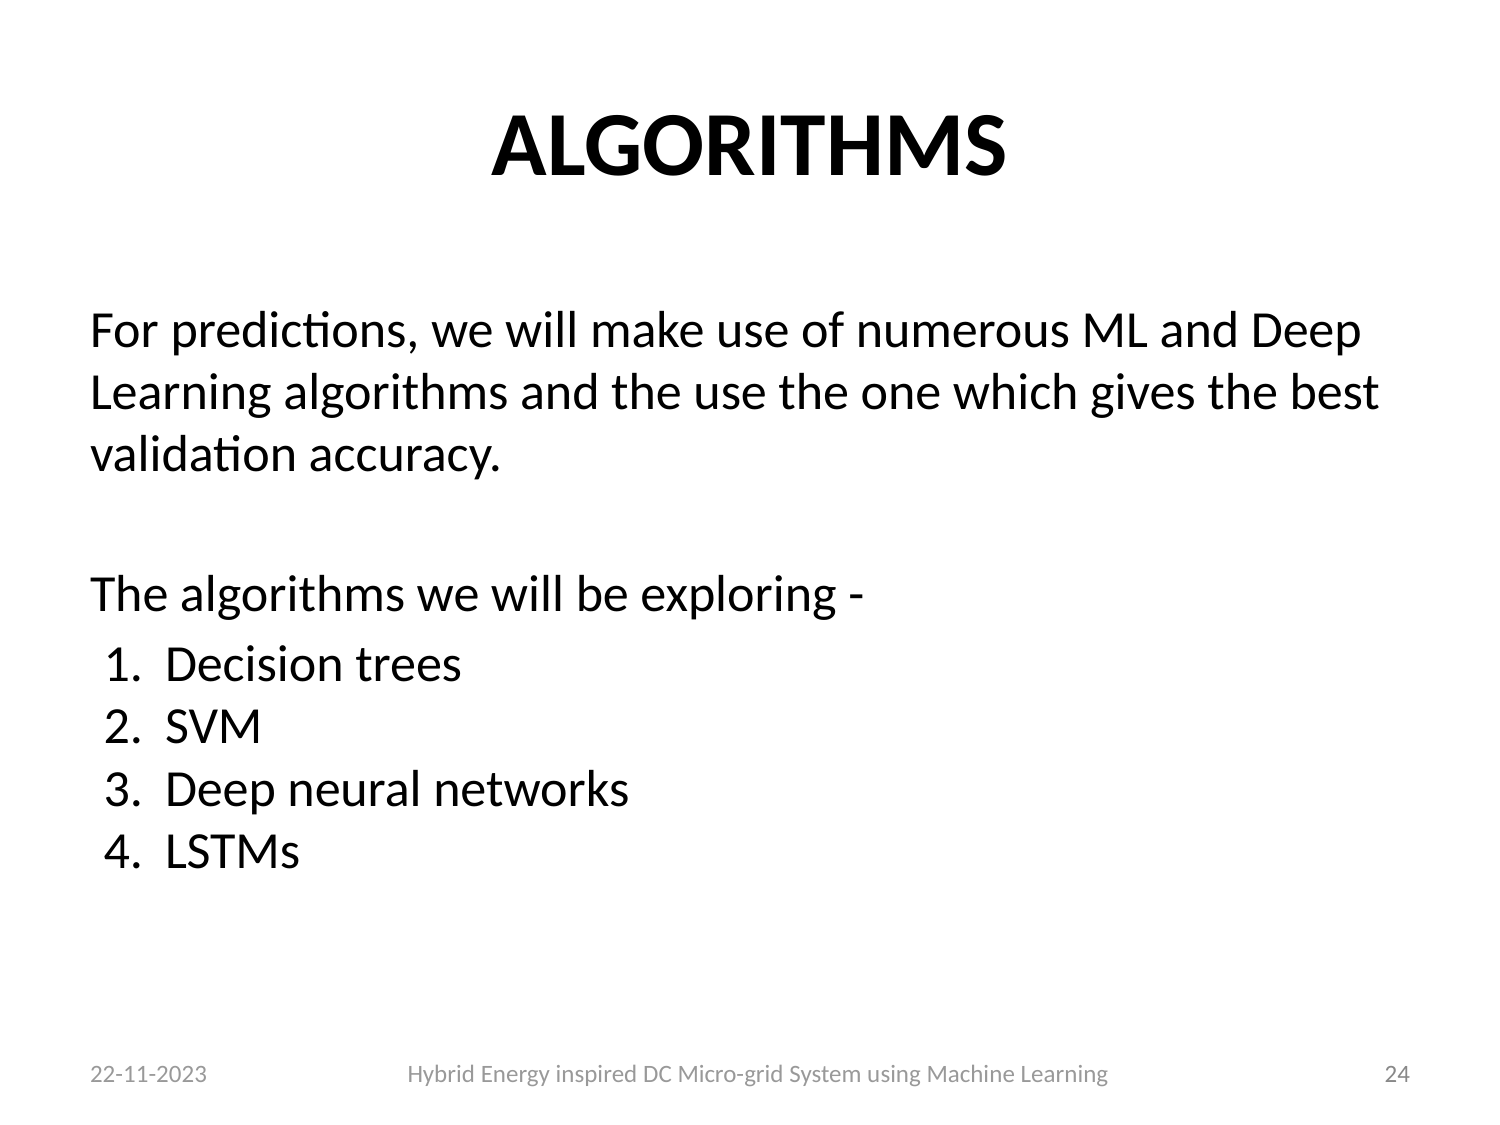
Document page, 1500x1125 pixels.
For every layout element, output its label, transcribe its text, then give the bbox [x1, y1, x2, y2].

title ALGORITHMS [75, 45, 1425, 233]
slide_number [75, 1042, 1285, 1103]
list For predictions, we will make use of numerous ML and Deep Learning algorithms and the use the one which gives the best validation accuracy. The algorithms we will be exploring - Decision trees SVM Deep neural networks LSTMs [75, 287, 1425, 1030]
slide_number ‹#› [1285, 1042, 1425, 1103]
